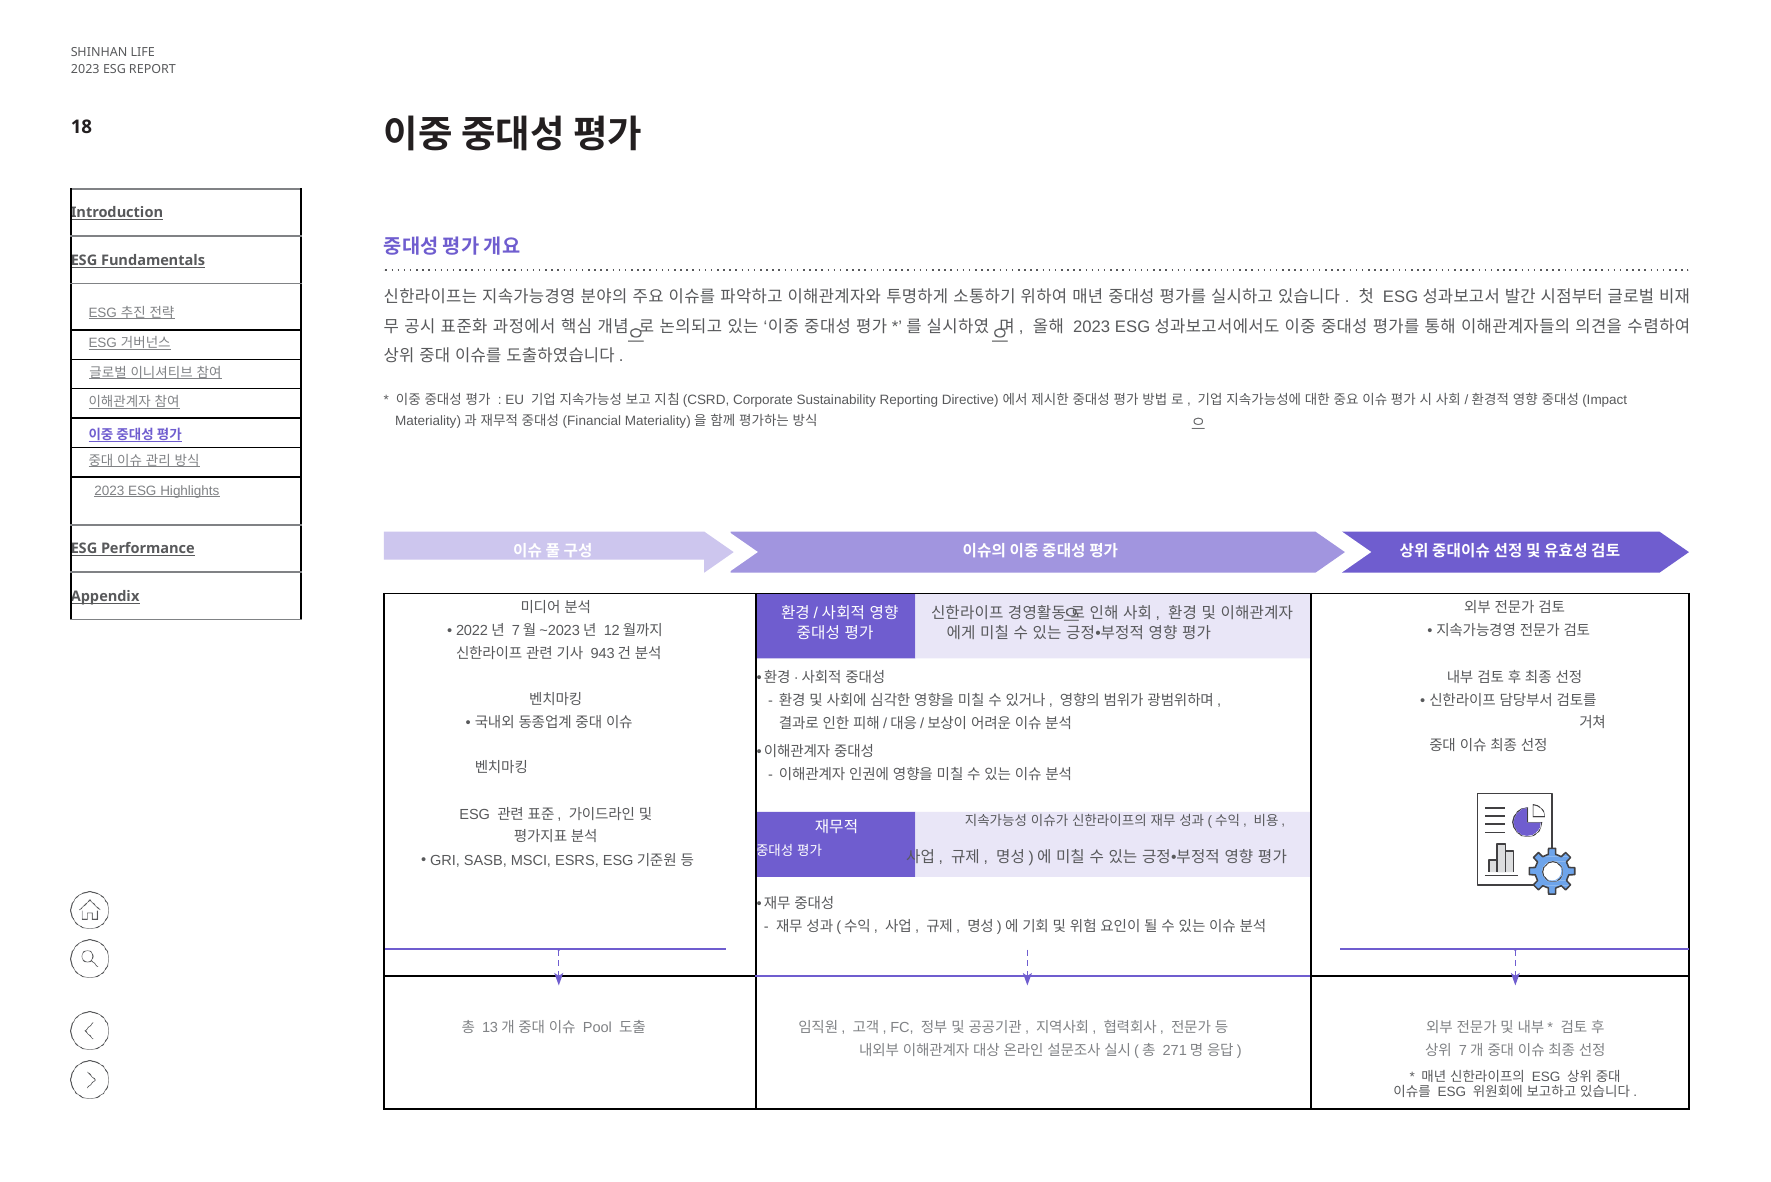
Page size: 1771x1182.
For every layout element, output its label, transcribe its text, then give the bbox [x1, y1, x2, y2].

table_cell 글로벌 이니셔티브 참여 [72, 360, 300, 388]
table_cell ESG 거버넌스 [72, 331, 300, 359]
table_header 환경/사회적 영향 신한라이프 경영활동 로 인해 사회, 환경 및 이해관계자 중대성 평가 에게 미칠 수 있는 긍정•부정적 영향 평가 환경·사회적 중대성 환경 및 사회에 심각한 영향을 미칠 수 있거나, 영향의 범위가 광범위하며, 결과로 인한 피해/대응/보상이 어려운 이슈 분석 이해관계자 중대성 이해관계자 인권에 영향을 미칠 수 있는 이슈 분석 재무적 지속가능성 이슈가 신한라이프의 재무 성과(수익, 비용, 중대성 평가 사업, 규제, 명성)에 미칠 수 있는 긍정•부정적 영향 평가 재무 중대성 - 재무 성과(수익, 사업, 규제, 명성)에 기회 및 위험 요인이 될 수 있는 이슈 분석 [757, 668, 1310, 811]
title 이중 중대성 평가 [381, 275, 870, 308]
picture [70, 939, 109, 979]
picture [70, 1060, 109, 1099]
table_header 2022년 말 [385, 271, 870, 276]
text_box 18 [68, 112, 95, 137]
table_cell 이해관계자 참여 [72, 389, 300, 417]
picture [991, 327, 1008, 342]
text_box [1477, 793, 1576, 895]
table_cell 2023 ESG Highlights [72, 478, 300, 524]
picture [70, 1011, 109, 1050]
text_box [755, 811, 1312, 878]
table_cell 중대 이슈 관리 방식 [72, 448, 300, 476]
picture [70, 890, 109, 930]
table_cell 친환경 금융 확대 [870, 271, 1687, 276]
table_header 환경/사회적 영향 신한라이프 경영활동 로 인해 사회, 환경 및 이해관계자 중대성 평가 에게 미칠 수 있는 긍정•부정적 영향 평가 환경·사회적 중대성 환경 및 사회에 심각한 영향을 미칠 수 있거나, 영향의 범위가 광범위하며, 결과로 인한 피해/대응/보상이 어려운 이슈 분석 이해관계자 중대성 이해관계자 인권에 영향을 미칠 수 있는 이슈 분석 재무적 지속가능성 이슈가 신한라이프의 재무 성과(수익, 비용, 중대성 평가 사업, 규제, 명성)에 미칠 수 있는 긍정•부정적 영향 평가 재무 중대성 - 재무 성과(수익, 사업, 규제, 명성)에 기회 및 위험 요인이 될 수 있는 이슈 분석 [757, 885, 1310, 975]
table_cell ESG Fundamentals [72, 237, 300, 283]
picture [1190, 417, 1205, 430]
table_cell 외부 전문가 및 내부* 검토 후 상위 7개 중대 이슈 최종 선정 * 매년 신한라이프의 ESG 상위 중대 이슈를 ESG 위원회에 보고하고 있습니다. [1312, 977, 1688, 1108]
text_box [703, 522, 1690, 582]
table_cell Appendix [72, 573, 300, 619]
table_cell ESG Performance [72, 526, 300, 571]
text_box 중대성 평가 개요 신한라이프는 지속가능경영 분야의 주요 이슈를 파악하고 이해관계자와 투명하게 소통하기 위하여 매년 중대성 평가를 실시하고 있습니다. 첫 ESG성과보고서 발간 시점부터 글로벌 비재 무 공시 표준화 과정에서 핵심 개념 로 논의되고 있는 ‘이중 중대성 평가*’를 실시하였 며, 올해 2023 ESG성과보고서에서도 이중 중대성 평가를 통해 이해관계자들의 의견을 수렴하여 상위 중대 이슈를 도출하였습니다. * 이중 중대성 평가 : EU 기업 지속가능성 보고 지침(CSRD, Corporate Sustainability Reporting Directive)에서 제시한 중대성 평가 방법 로, 기업 지속가능성에 대한 중요 이슈 평가 시 사회/환경적 영향 중대성(Impact Materiality)과 재무적 중대성(Financial Materiality)을 함께 평가하는 방식 [381, 231, 1692, 429]
table_cell 임직원, 고객, FC, 정부 및 공공기관, 지역사회, 협력회사, 전문가 등 내외부 이해관계자 대상 온라인 설문조사 실시(총 271명 응답) [757, 977, 1310, 1108]
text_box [755, 593, 1312, 659]
table_cell 이중 중대성 평가 [72, 419, 300, 447]
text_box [1022, 949, 1033, 986]
table_header 미디어 분석 2022년 7월~2023년 12월까지 신한라이프 관련 기사 943건 분석 벤치마킹 국내외 동종업계 중대 이슈 벤치마킹 ESG 관련 표준, 가이드라인 및 평가지표 분석 GRI, SASB, MSCI, ESRS, ESG기준원 등 [385, 594, 755, 975]
text_box 이슈 풀 구성 [383, 531, 698, 560]
text_box SHINHAN LIFE 2023 ESG REPORT [68, 40, 185, 76]
table_header 외부 전문가 검토 지속가능경영 전문가 검토 내부 검토 후 최종 선정 신한라이프 담당부서 검토를 거쳐 중대 이슈 최종 선정 [1312, 594, 1688, 975]
table_header Introduction [72, 190, 300, 235]
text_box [1510, 948, 1521, 986]
picture [627, 327, 644, 342]
table_cell 총 13개 중대 이슈 Pool 도출 [385, 977, 755, 1108]
title 이중 중대성 평가 [381, 107, 870, 271]
table_cell ESG 추진 전략 [72, 284, 300, 329]
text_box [553, 948, 564, 986]
